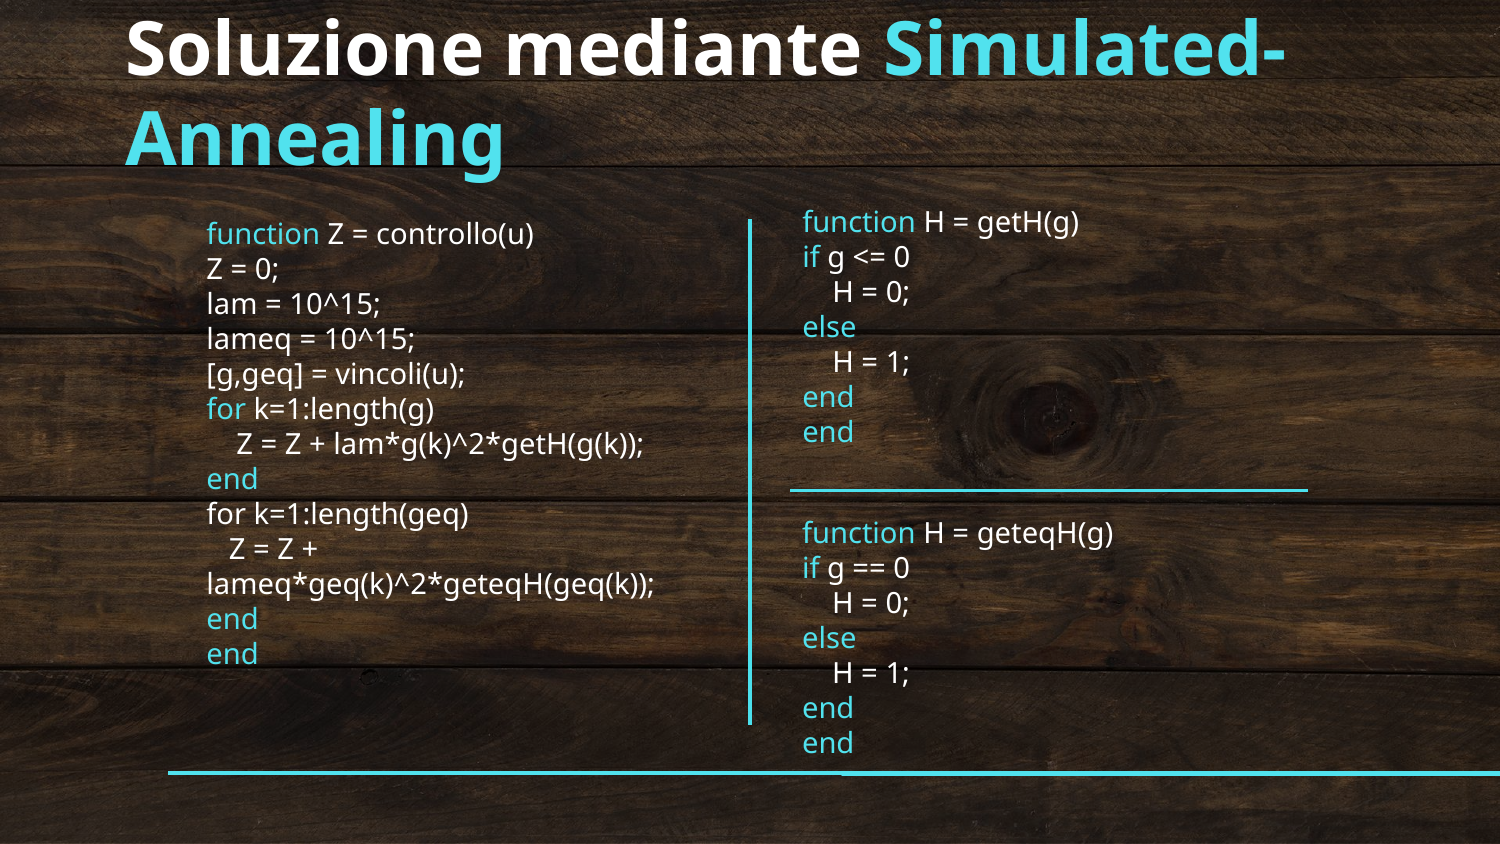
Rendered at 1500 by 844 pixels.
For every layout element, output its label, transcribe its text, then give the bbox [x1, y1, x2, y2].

text_box function H = geteqH(g) if g == 0 H = 0; else H = 1; end end [787, 507, 1411, 802]
picture [0, 0, 1500, 844]
text_box function H = getH(g) if g <= 0 H = 0; else H = 1; end end [787, 196, 1411, 456]
text_box [14, 196, 787, 440]
text_box Soluzione mediante Simulated-Annealing [110, 39, 1420, 195]
text_box function Z = controllo(u) Z = 0; lam = 10^15; lameq = 10^15; [g,geq] = vincoli(u); for k=1:length(g) Z = Z + lam*g(k)^2*getH(g(k)); end for k=1:length(geq) Z = Z + lameq*geq(k)^2*geteqH(geq(k)); end end [191, 208, 785, 678]
